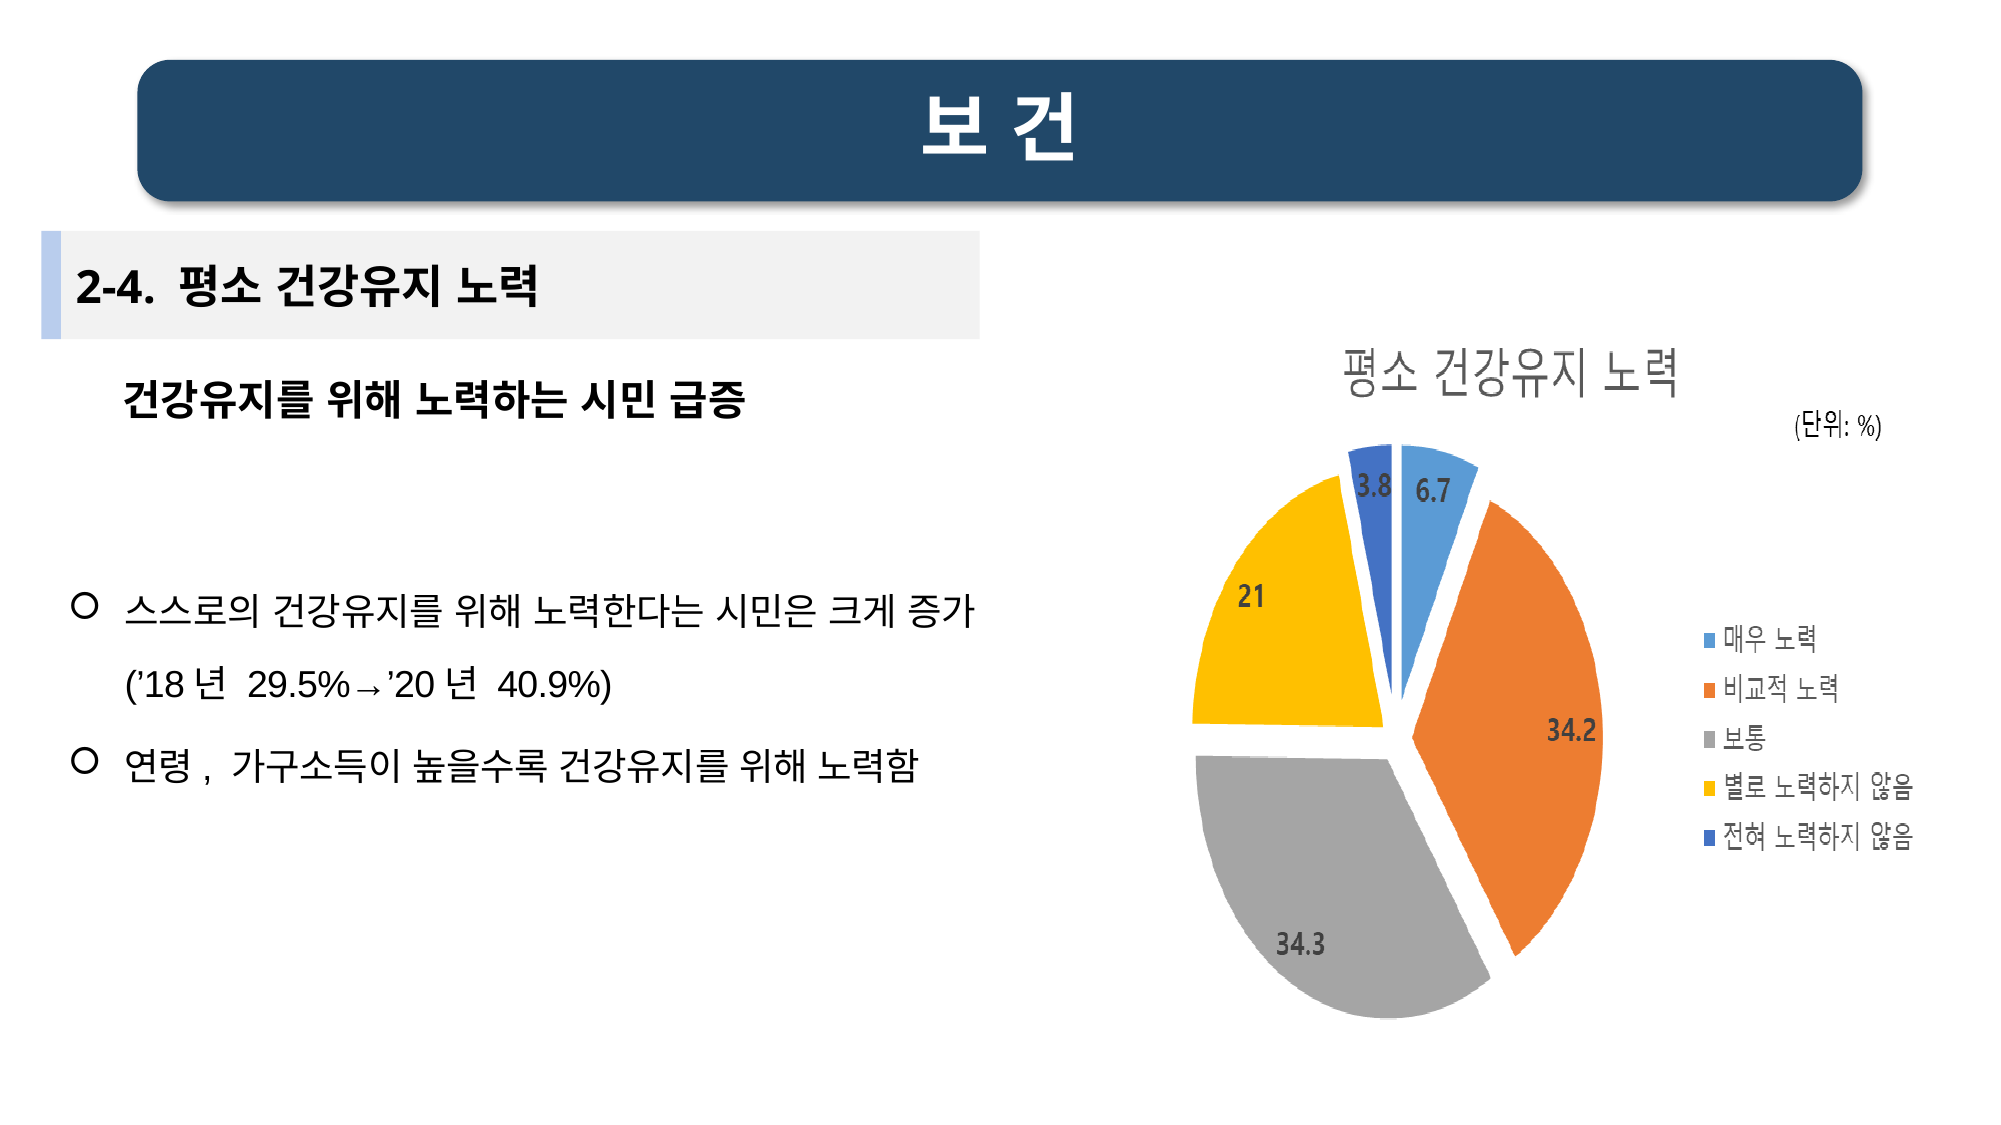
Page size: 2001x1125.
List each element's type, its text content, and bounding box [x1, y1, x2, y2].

text_box 건강유지를 위해 노력하는 시민 급증 [107, 366, 762, 432]
picture [1096, 312, 1925, 1060]
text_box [41, 230, 980, 340]
title 보 건 [137, 59, 1863, 202]
text_box 스스로의 건강유지를 위해 노력한다는 시민은 크게 증가(’18년 29.5%→’20년 40.9%) 연령, 가구소득이 높을수록 건강유지를 위해 노력함 [53, 553, 1000, 796]
